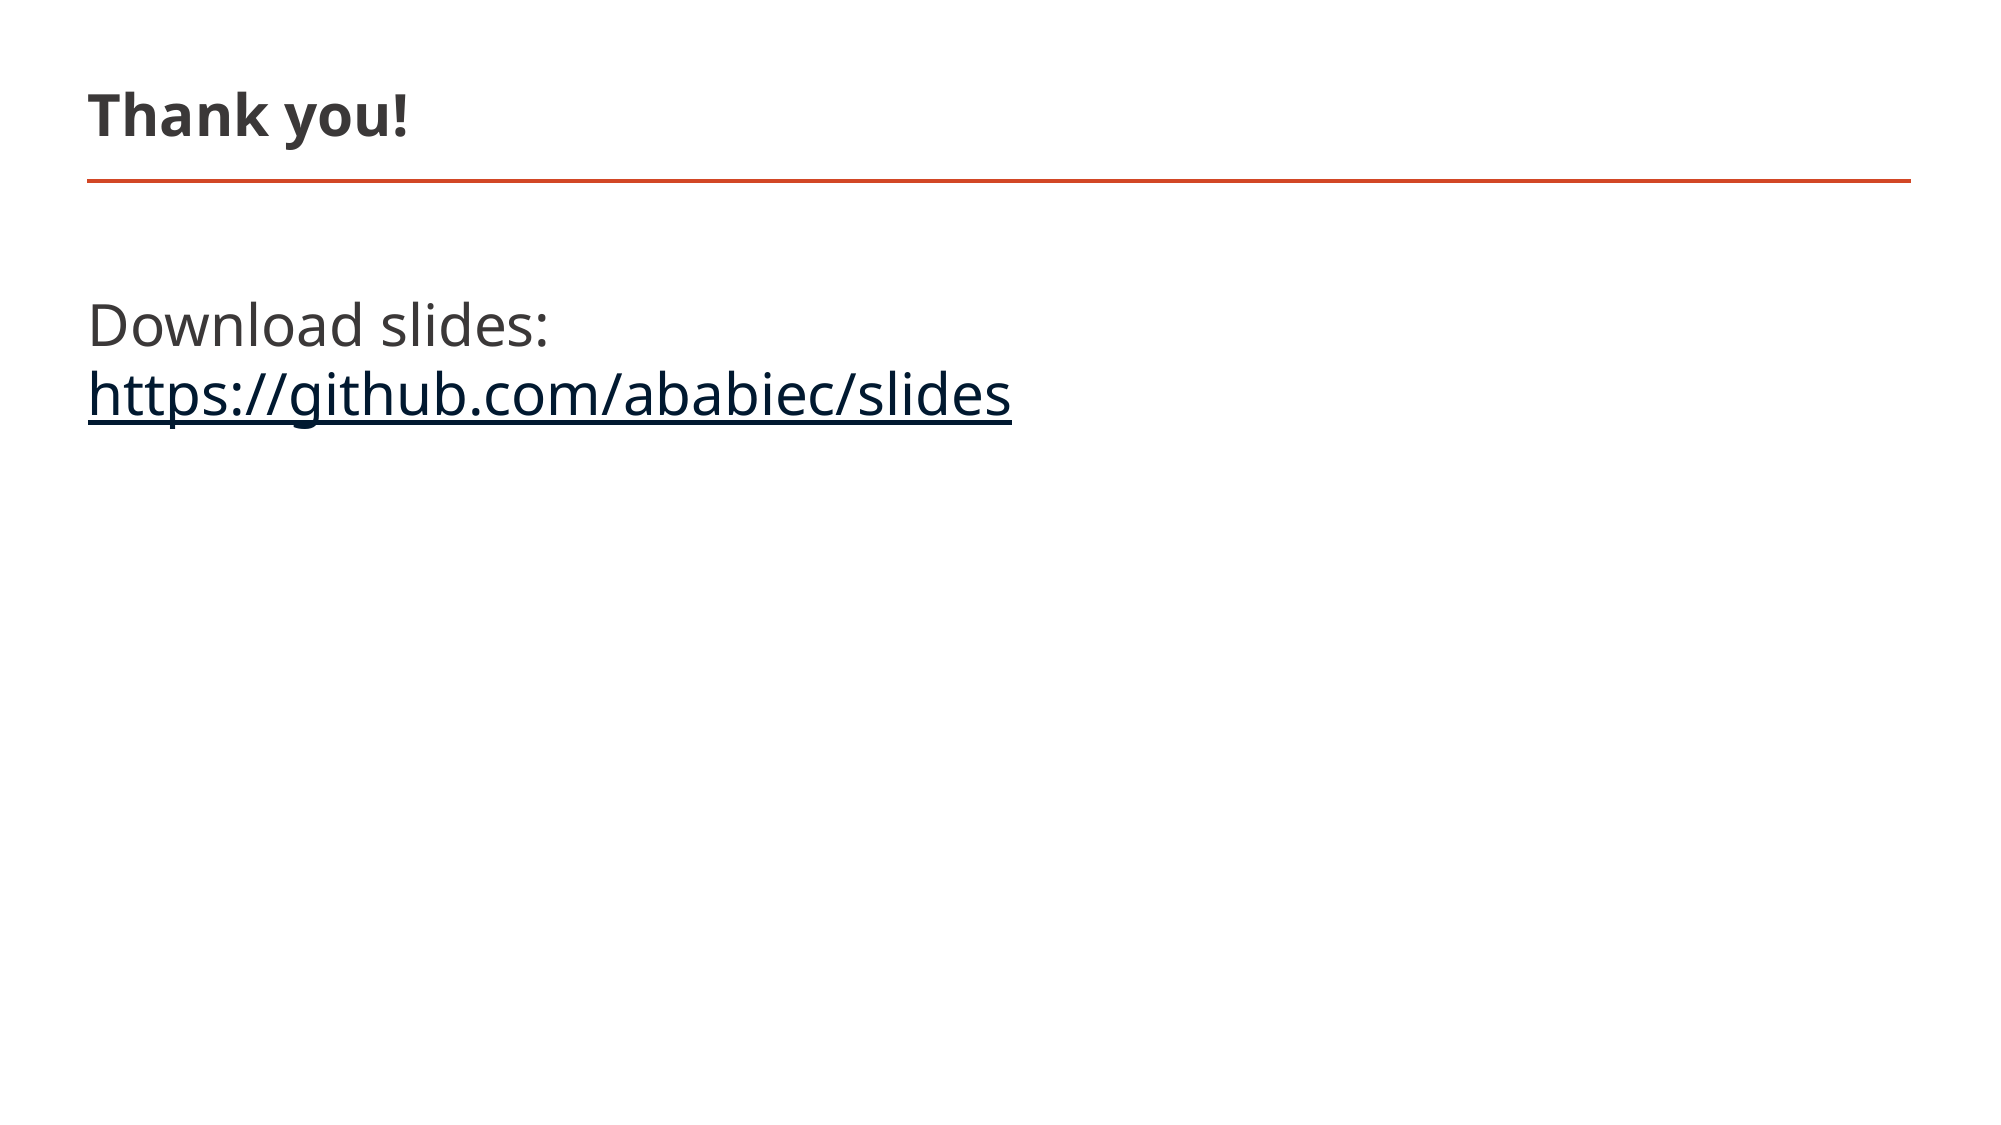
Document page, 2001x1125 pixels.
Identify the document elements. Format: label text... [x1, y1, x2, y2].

title Thank you! Download slides: https://github.com/ababiec/slides [72, 70, 1912, 960]
